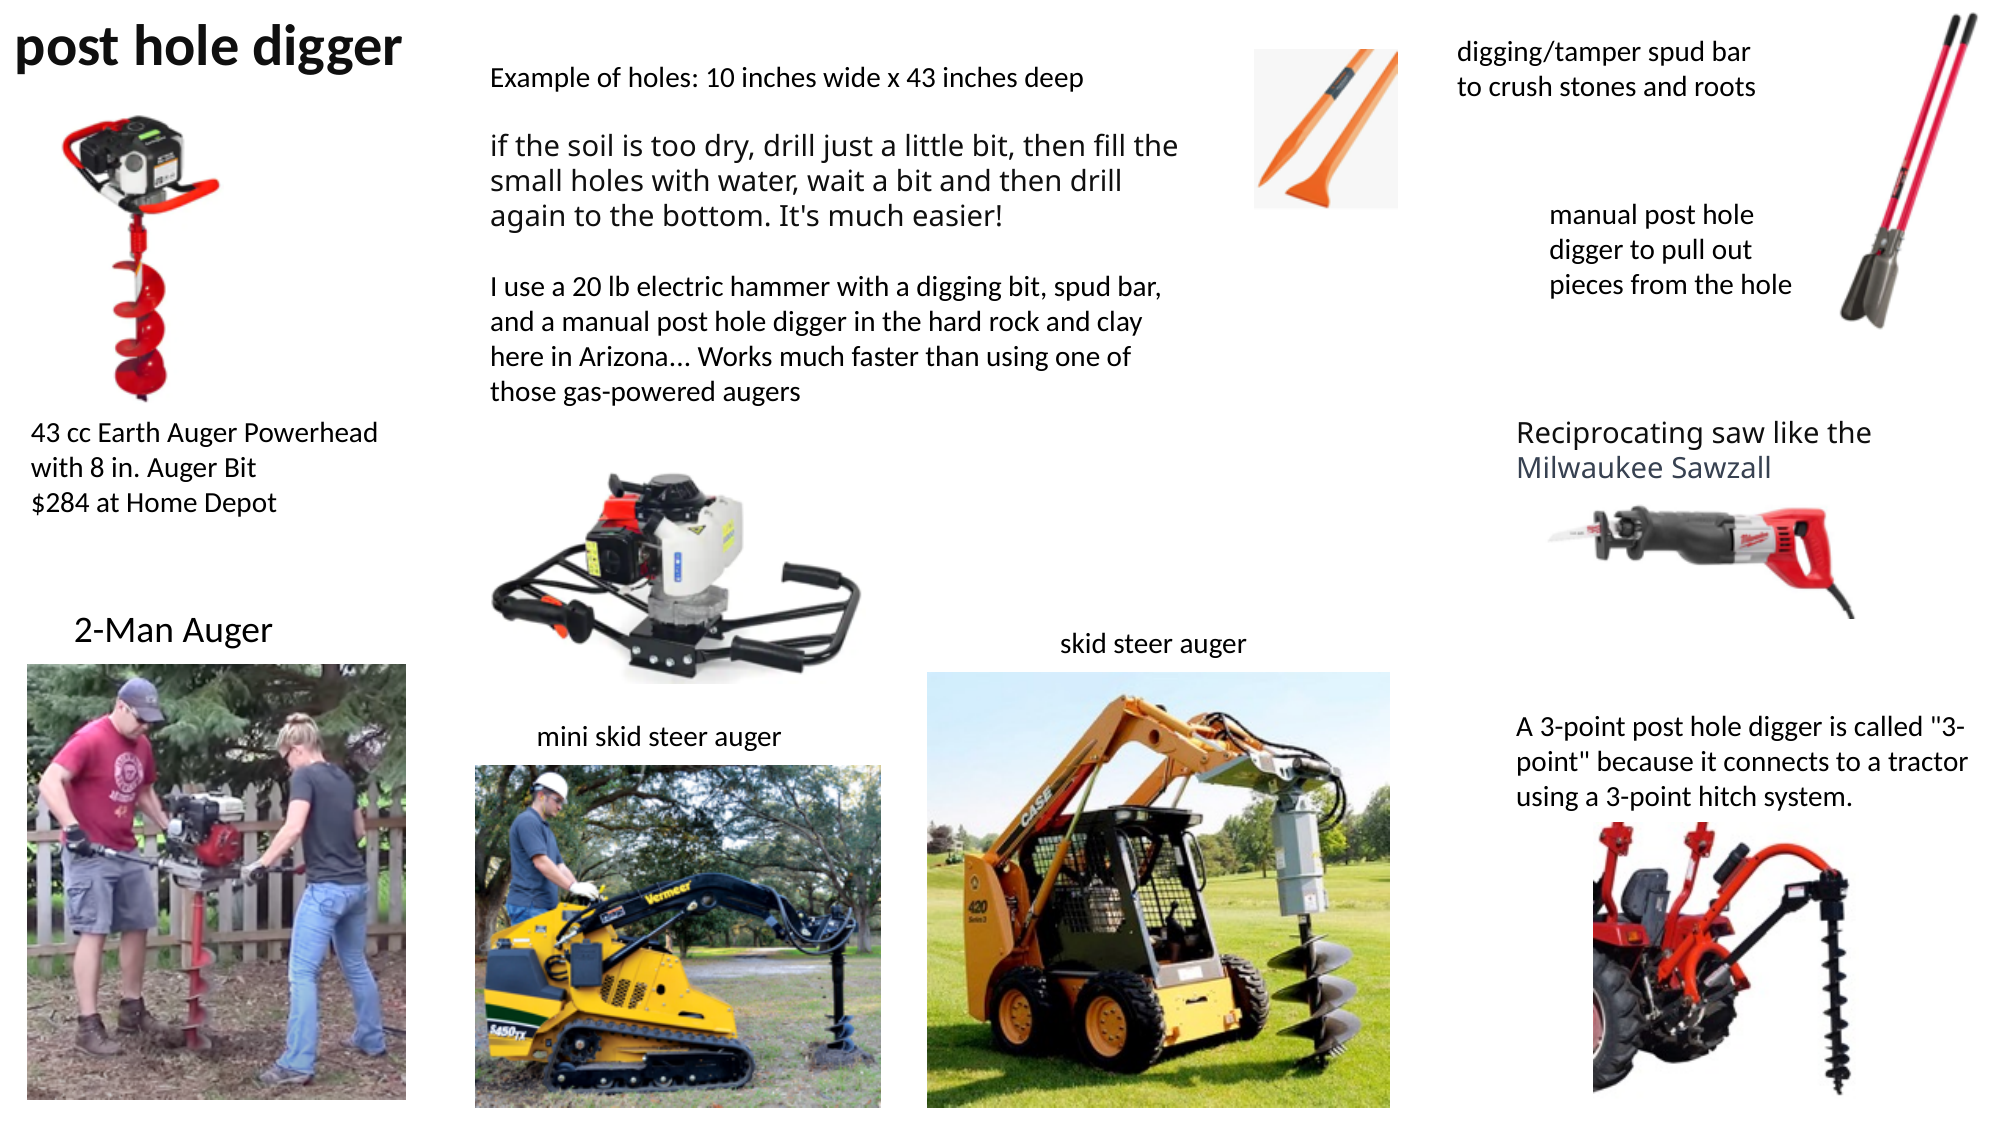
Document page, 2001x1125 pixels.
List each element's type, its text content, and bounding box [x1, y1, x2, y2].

picture [1254, 49, 1398, 210]
picture [1834, 11, 1987, 333]
picture [487, 468, 866, 684]
text_box digging/tamper spud bar to crush stones and roots [1442, 25, 1787, 110]
picture [27, 664, 406, 1100]
picture [1592, 822, 1859, 1100]
text_box 2-Man Auger [59, 597, 296, 658]
text_box 43 cc Earth Auger Powerhead with 8 in. Auger Bit $284 at Home Depot [16, 406, 418, 527]
picture [59, 110, 224, 407]
text_box A 3-point post hole digger is called "3-point" because it connects to a tractor using a 3-point hitch system. [1501, 700, 2000, 820]
text_box mini skid steer auger [503, 709, 816, 760]
text_box post hole digger [0, 0, 476, 85]
text_box Reciprocating saw like the Milwaukee Sawzall [1501, 406, 1897, 492]
text_box skid steer auger [1028, 617, 1279, 667]
picture [1534, 497, 1878, 619]
picture [927, 672, 1390, 1108]
text_box Example of holes: 10 inches wide x 43 inches deep if the soil is too dry, drill just a little bit, then fill the small holes with water, wait a bit and then drill again to the bottom. It's much easier! I use a 20 lb electric hammer with a digging bit, spud bar, and a manual post hole digger in the hard rock and clay here in Arizona... Works much faster than using one of those gas-powered augers [475, 50, 1214, 415]
picture [475, 765, 881, 1108]
text_box manual post hole digger to pull out pieces from the hole [1534, 187, 1834, 308]
